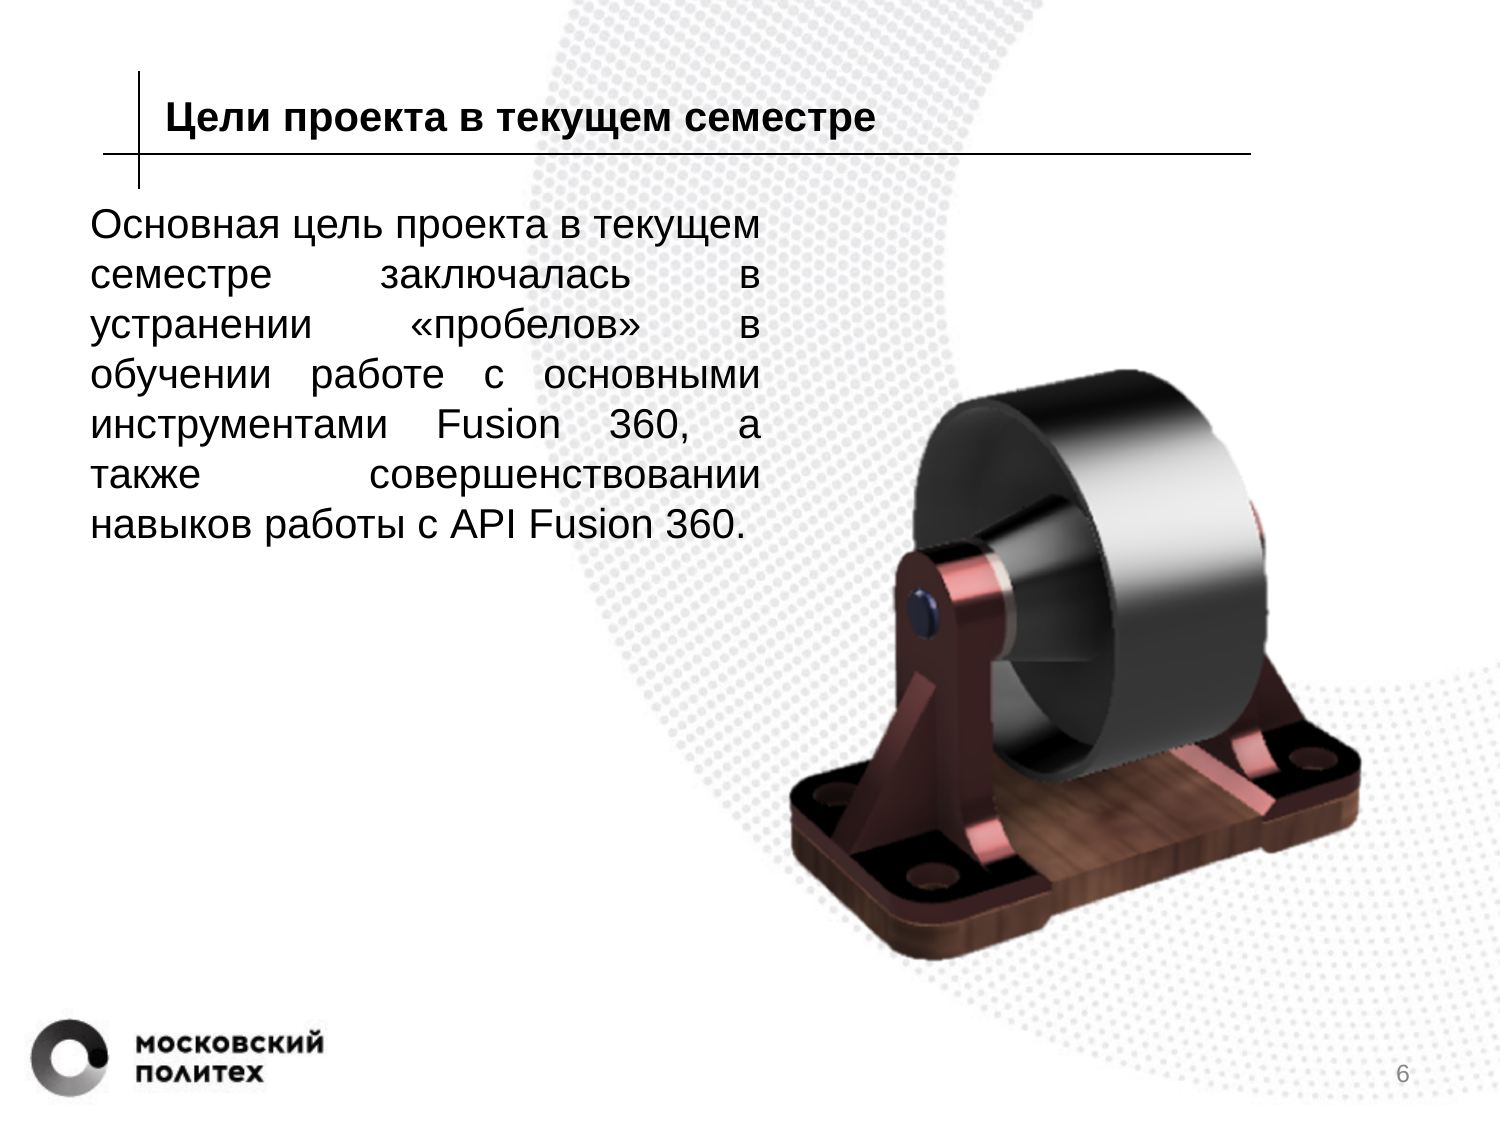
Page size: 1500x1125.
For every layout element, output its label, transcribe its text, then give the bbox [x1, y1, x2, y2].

picture [0, 0, 1500, 1125]
slide_number 6 [1074, 1042, 1425, 1103]
list Основная цель проекта в текущем семестре заключалась в устранении «пробелов» в обучении работе с основными инструментами Fusion 360, а также совершенствовании навыков работы с API Fusion 360. [75, 189, 777, 1005]
title Цели проекта в текущем семестре [150, 61, 1500, 170]
